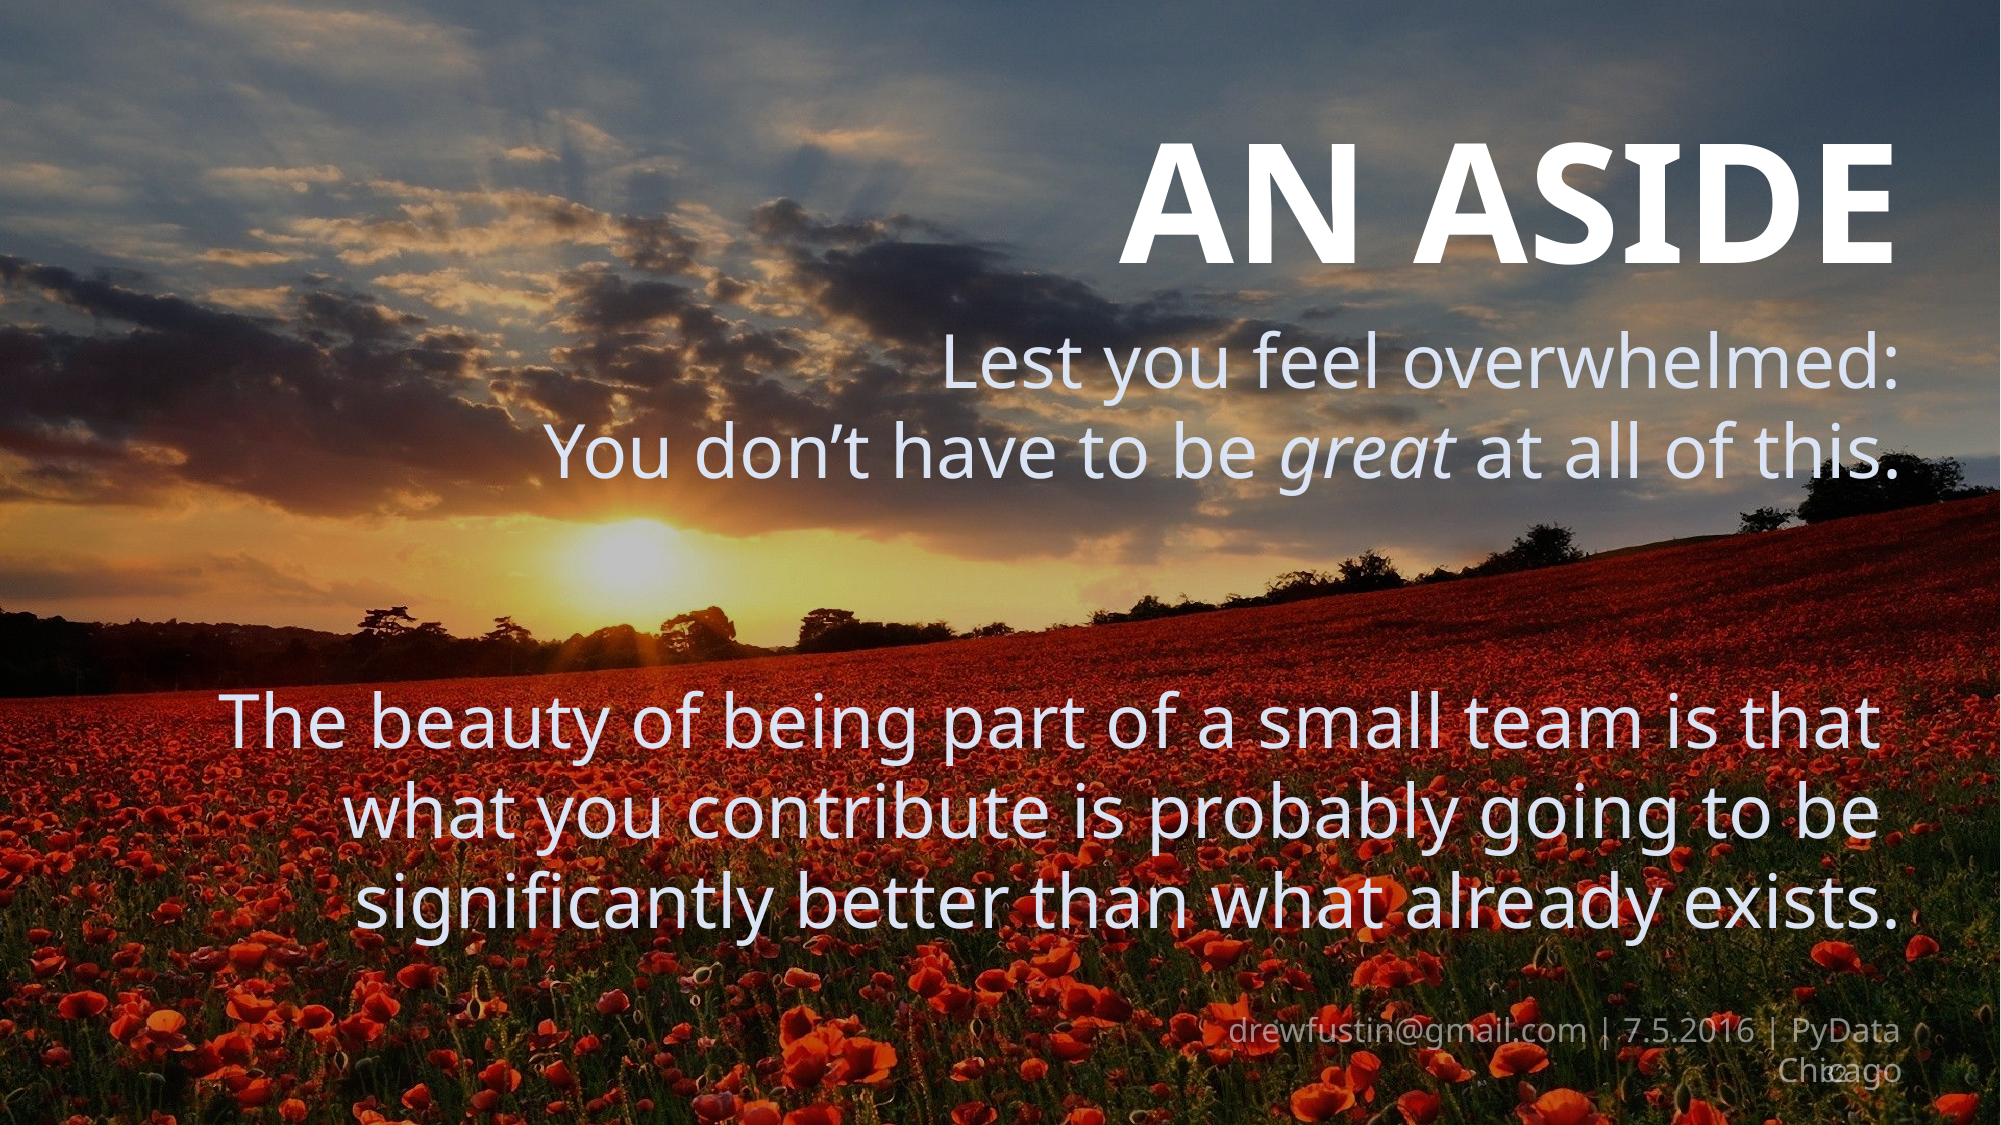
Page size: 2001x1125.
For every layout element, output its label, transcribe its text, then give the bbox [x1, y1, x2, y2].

picture [0, 0, 2001, 1125]
text_box Lest you feel overwhelmed: You don’t have to be great at all of this. The beauty of being part of a small team is that what you contribute is probably going to be significantly better than what already exists. [79, 306, 1918, 951]
slide_number 32 [1412, 1042, 1863, 1103]
text_box drewfustin@gmail.com | 7.5.2016 | PyData Chicago [1146, 1002, 1918, 1097]
text_box AN ASIDE [0, 88, 1918, 304]
